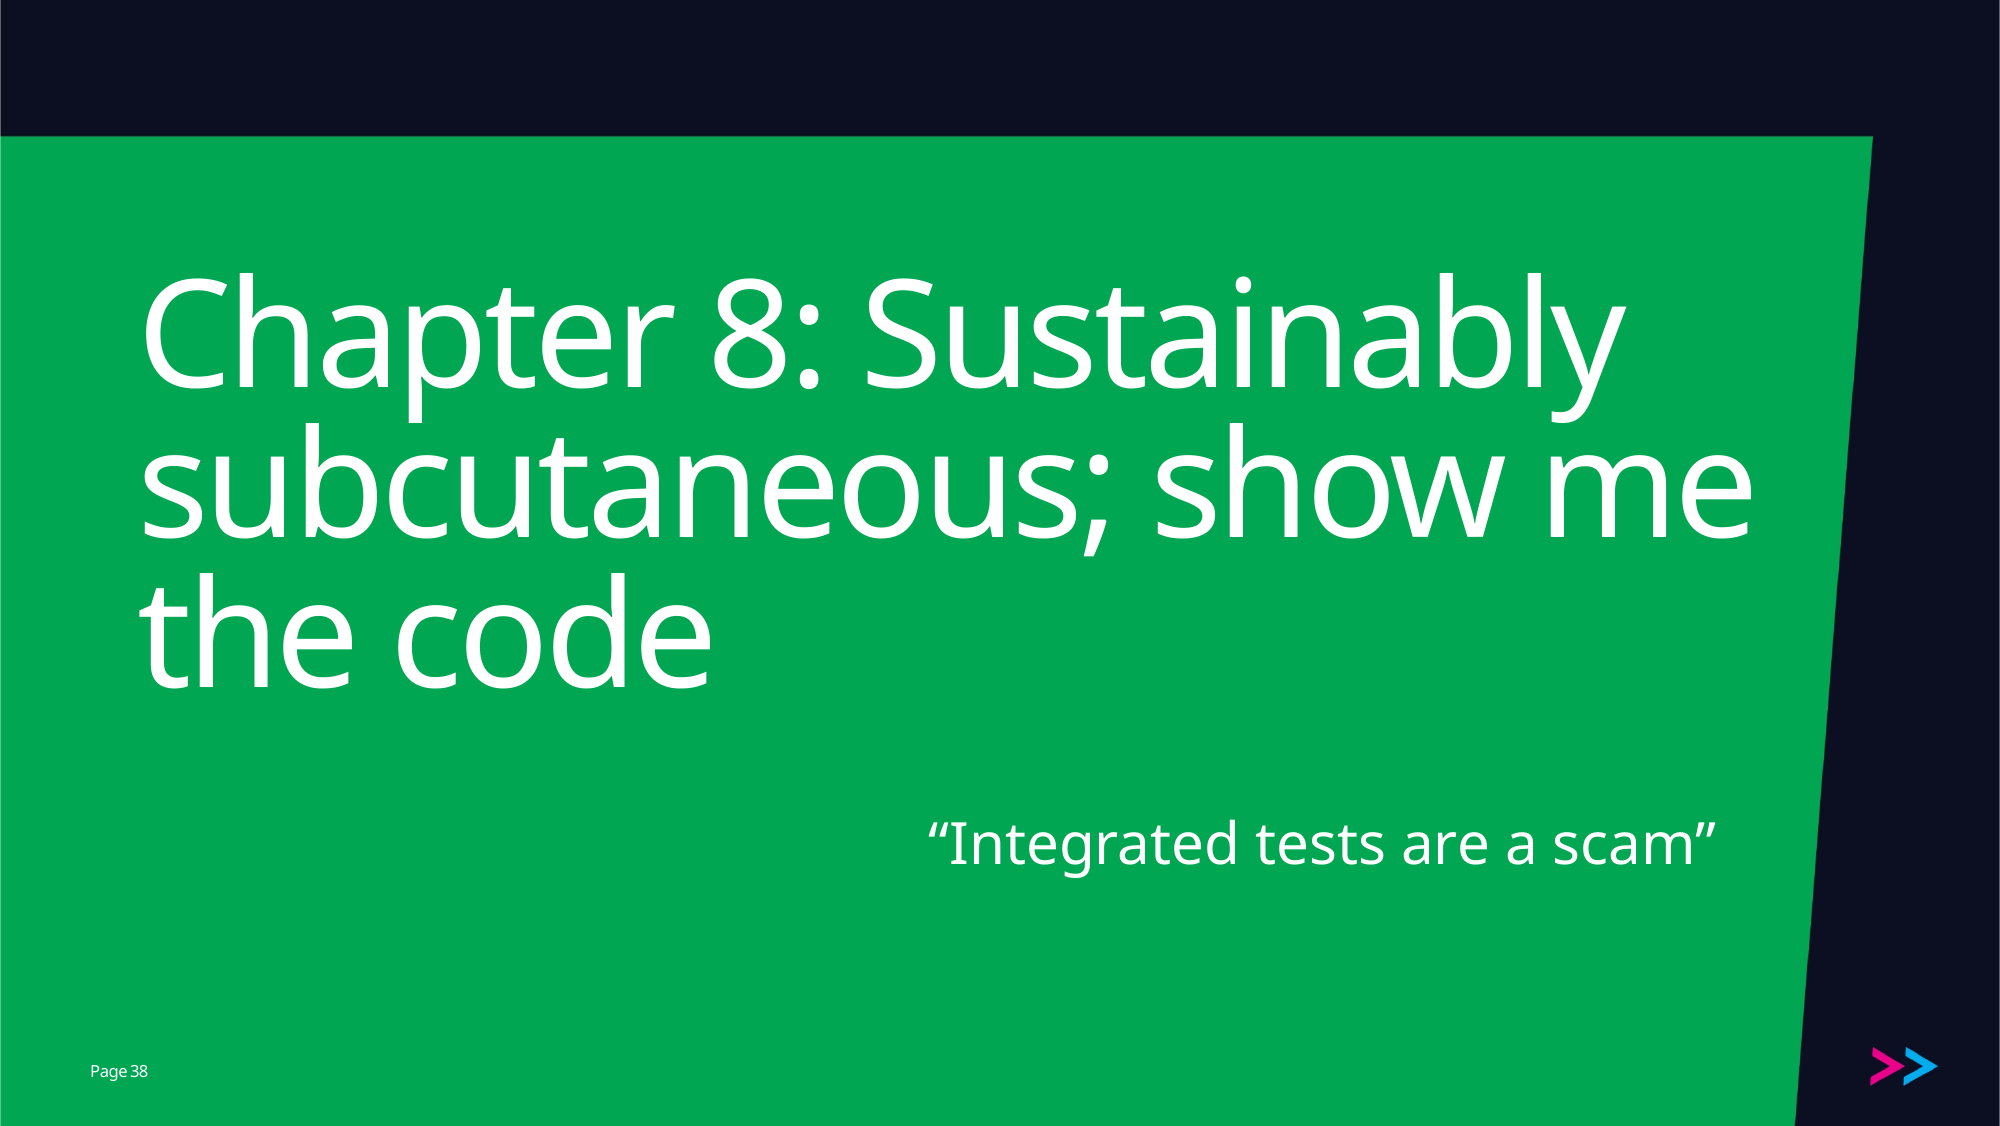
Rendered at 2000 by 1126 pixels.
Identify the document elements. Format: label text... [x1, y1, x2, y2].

slide_number 38 [130, 1061, 166, 1113]
title Chapter 8: Sustainably subcutaneous; show me the code [137, 267, 1786, 445]
text_box “Integrated tests are a scam” [913, 798, 1781, 884]
picture [0, 0, 2000, 1126]
